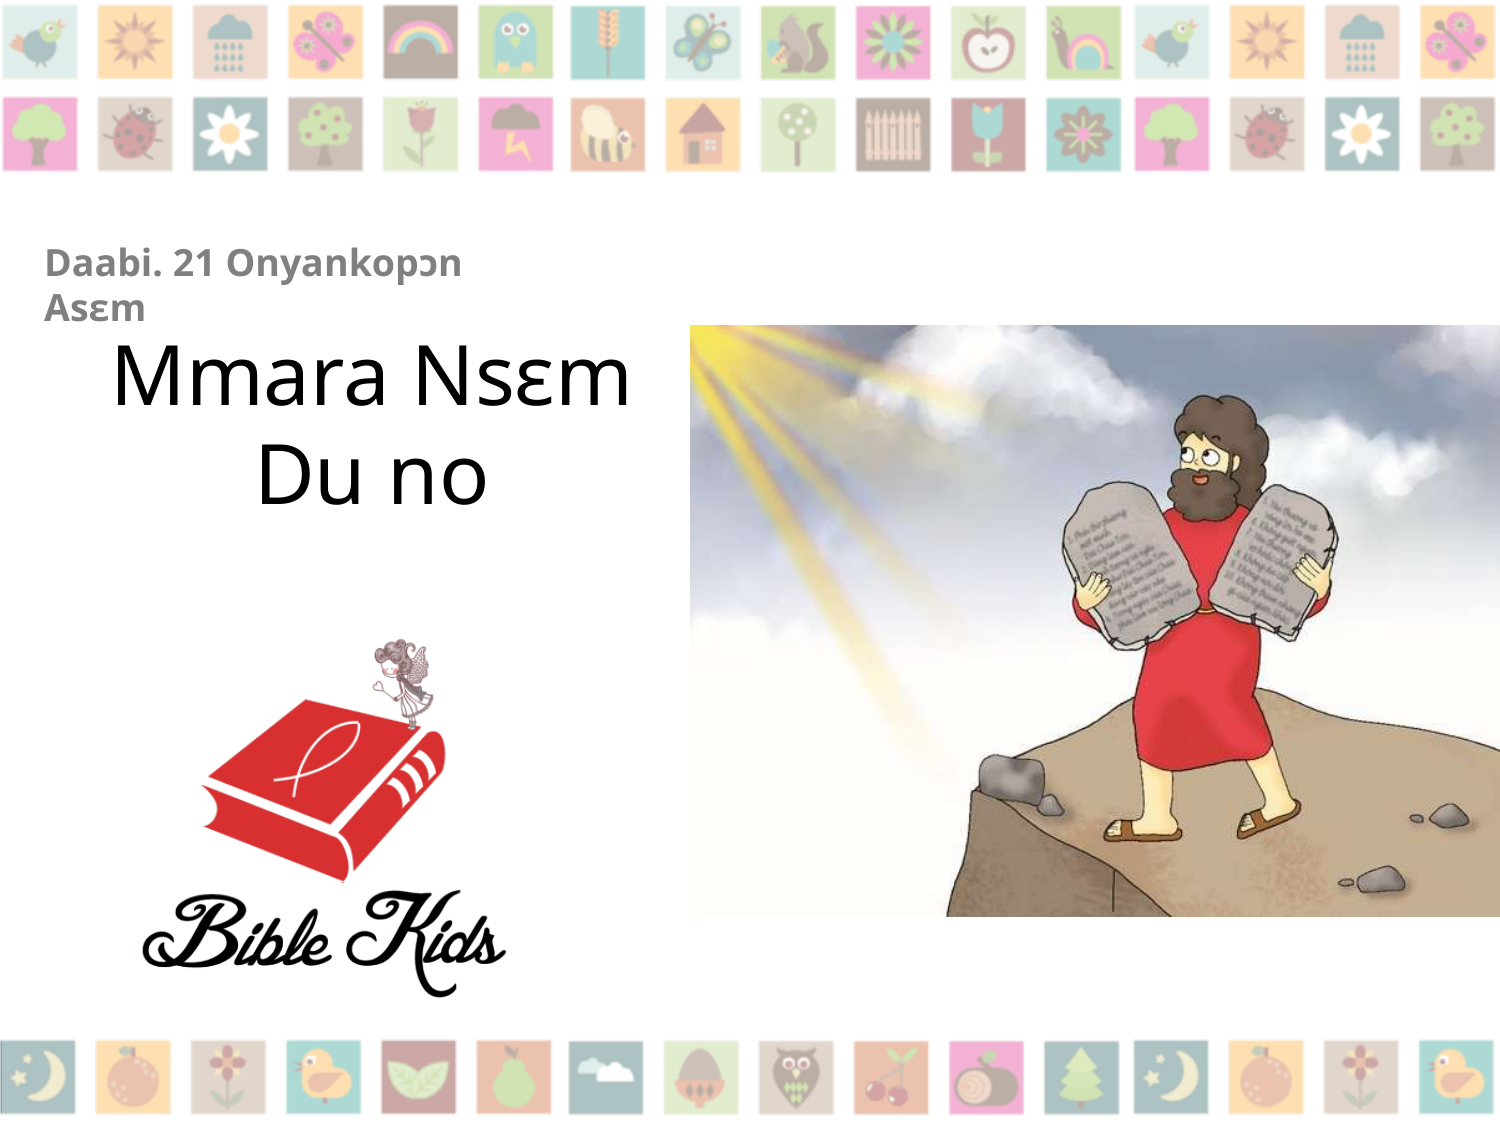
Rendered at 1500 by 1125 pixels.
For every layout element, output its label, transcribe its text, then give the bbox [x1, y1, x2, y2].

picture [117, 600, 544, 1027]
picture [690, 324, 1500, 918]
text_box Mmara Nsɛm Du no [29, 314, 715, 530]
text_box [0, 3, 1500, 181]
text_box Daabi. 21 Onyankopɔn Asɛm [29, 231, 514, 314]
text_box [0, 1028, 1500, 1118]
